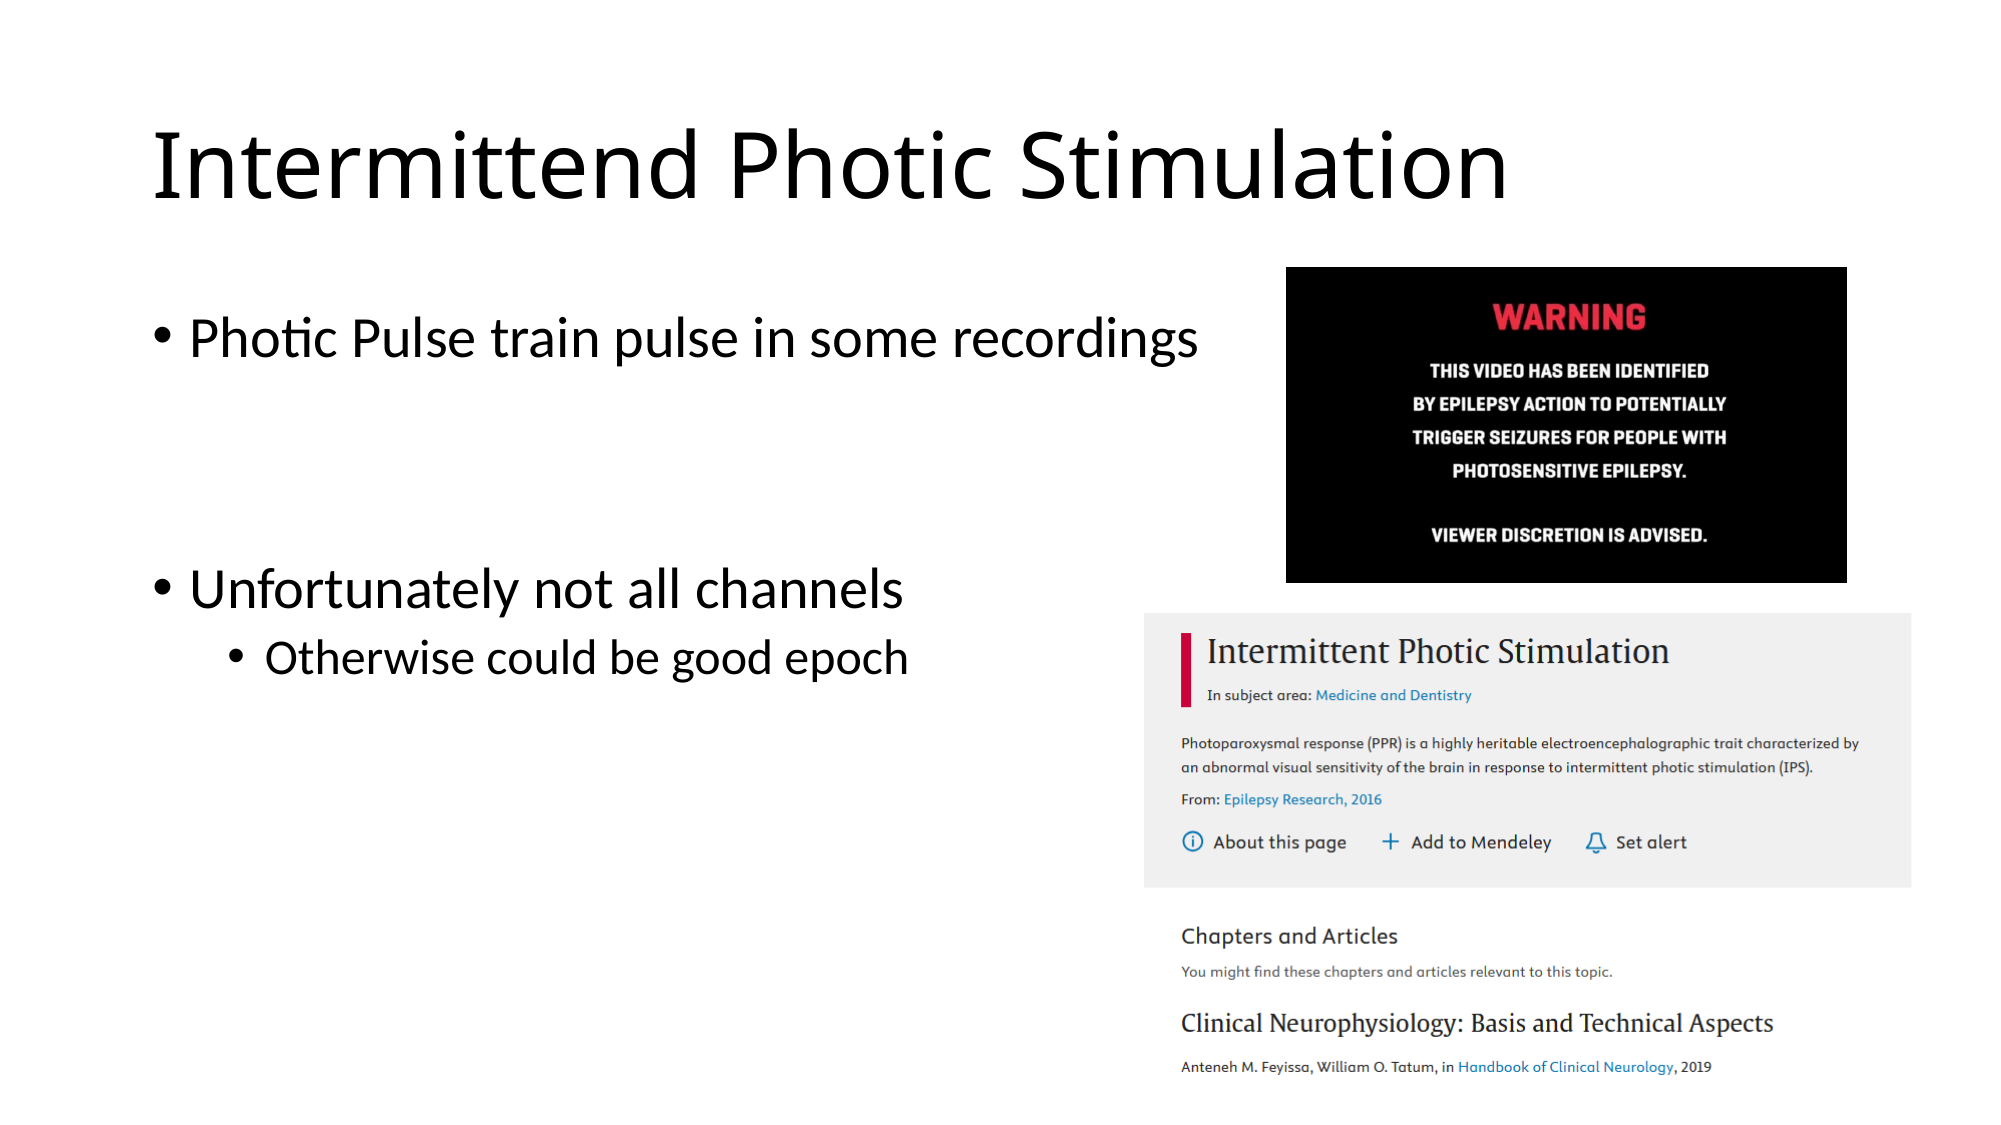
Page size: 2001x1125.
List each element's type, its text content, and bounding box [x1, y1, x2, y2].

title Intermittend Photic Stimulation [137, 59, 1863, 278]
list Photic Pulse train pulse in some recordings Unfortunately not all channels Otherwise could be good epoch [137, 299, 1863, 1014]
picture [1286, 267, 1847, 583]
picture [1144, 613, 1912, 1087]
